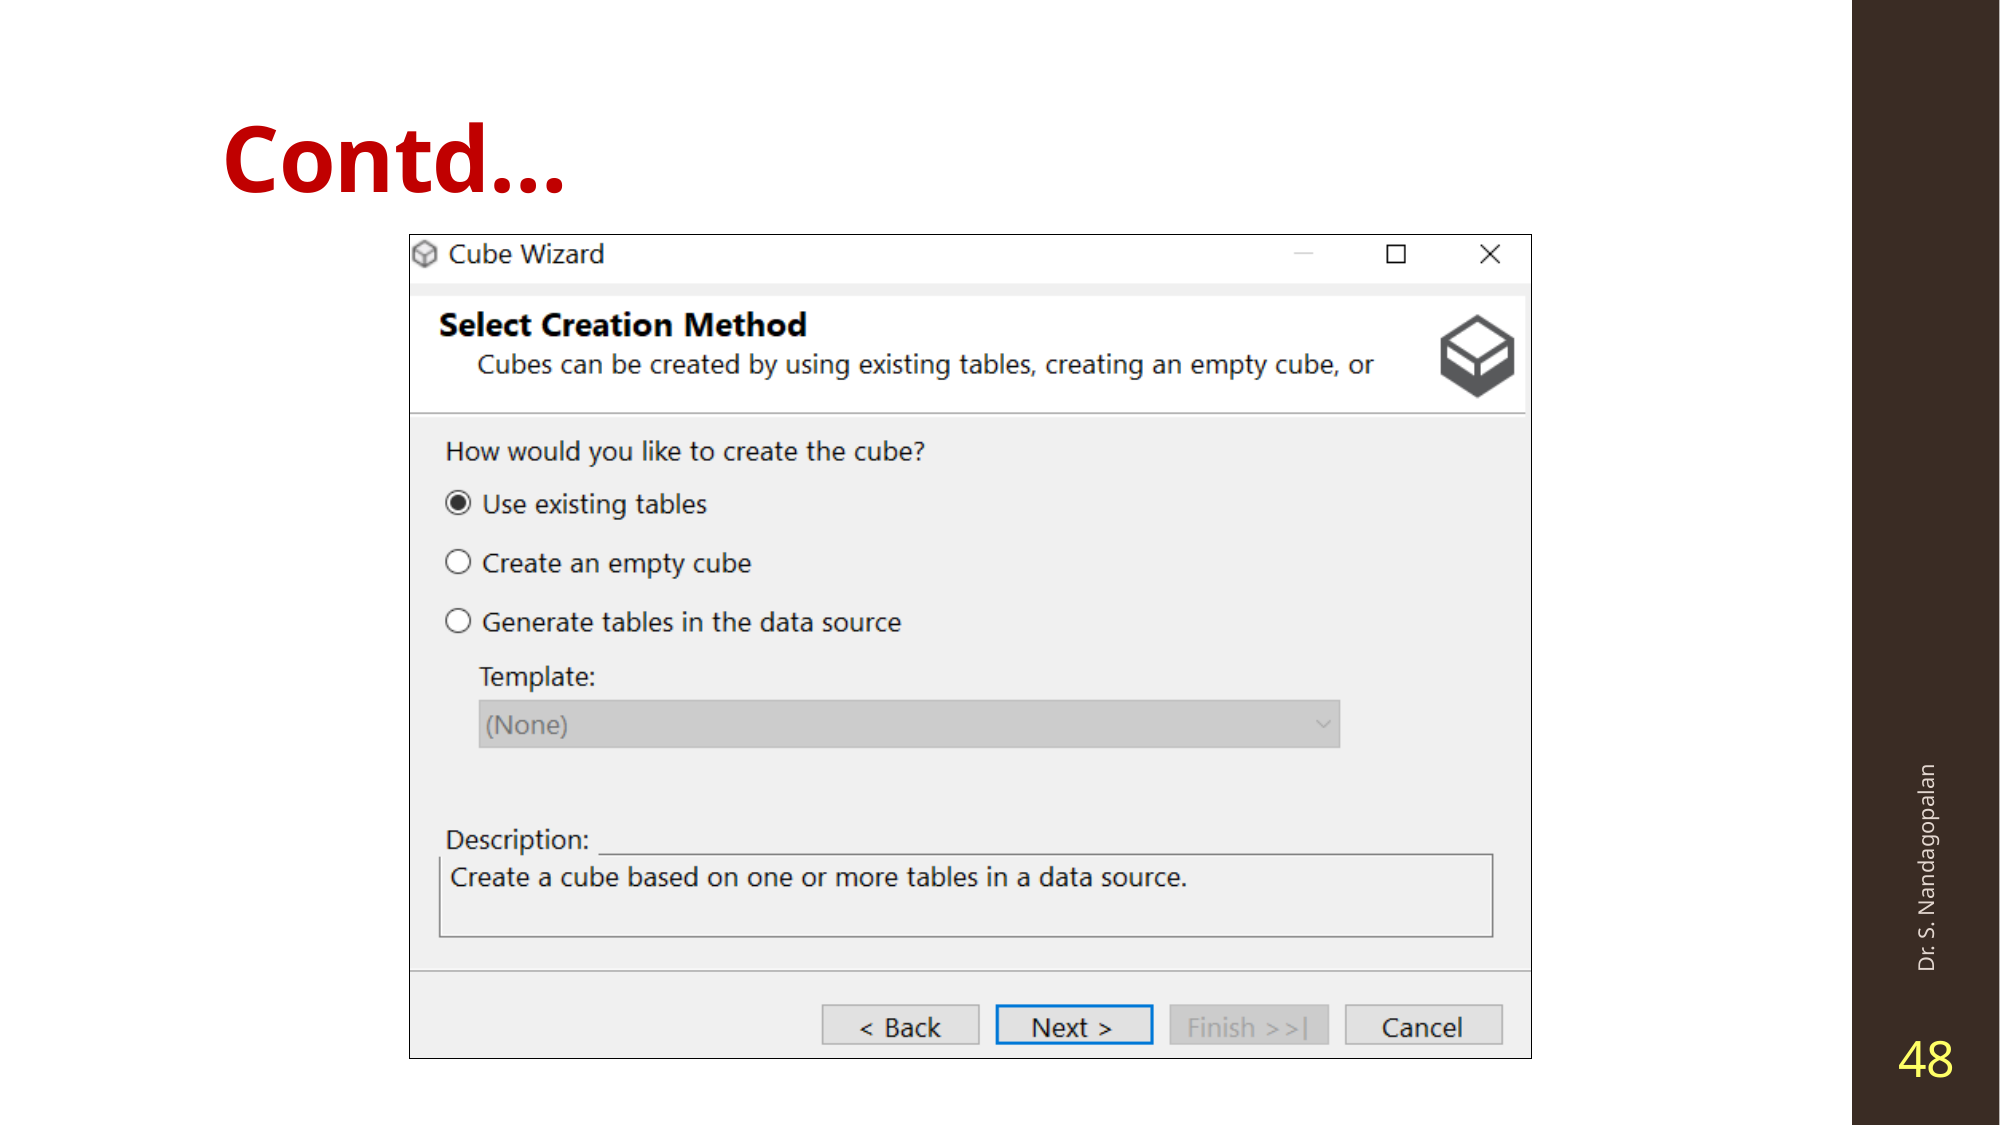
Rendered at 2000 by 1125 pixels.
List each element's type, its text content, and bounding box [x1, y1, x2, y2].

title Contd… [206, 60, 1797, 220]
footer Dr. S. Nandagopalan [1897, 400, 1957, 988]
slide_number 48 [1852, 1012, 2000, 1110]
picture [408, 234, 1532, 1059]
